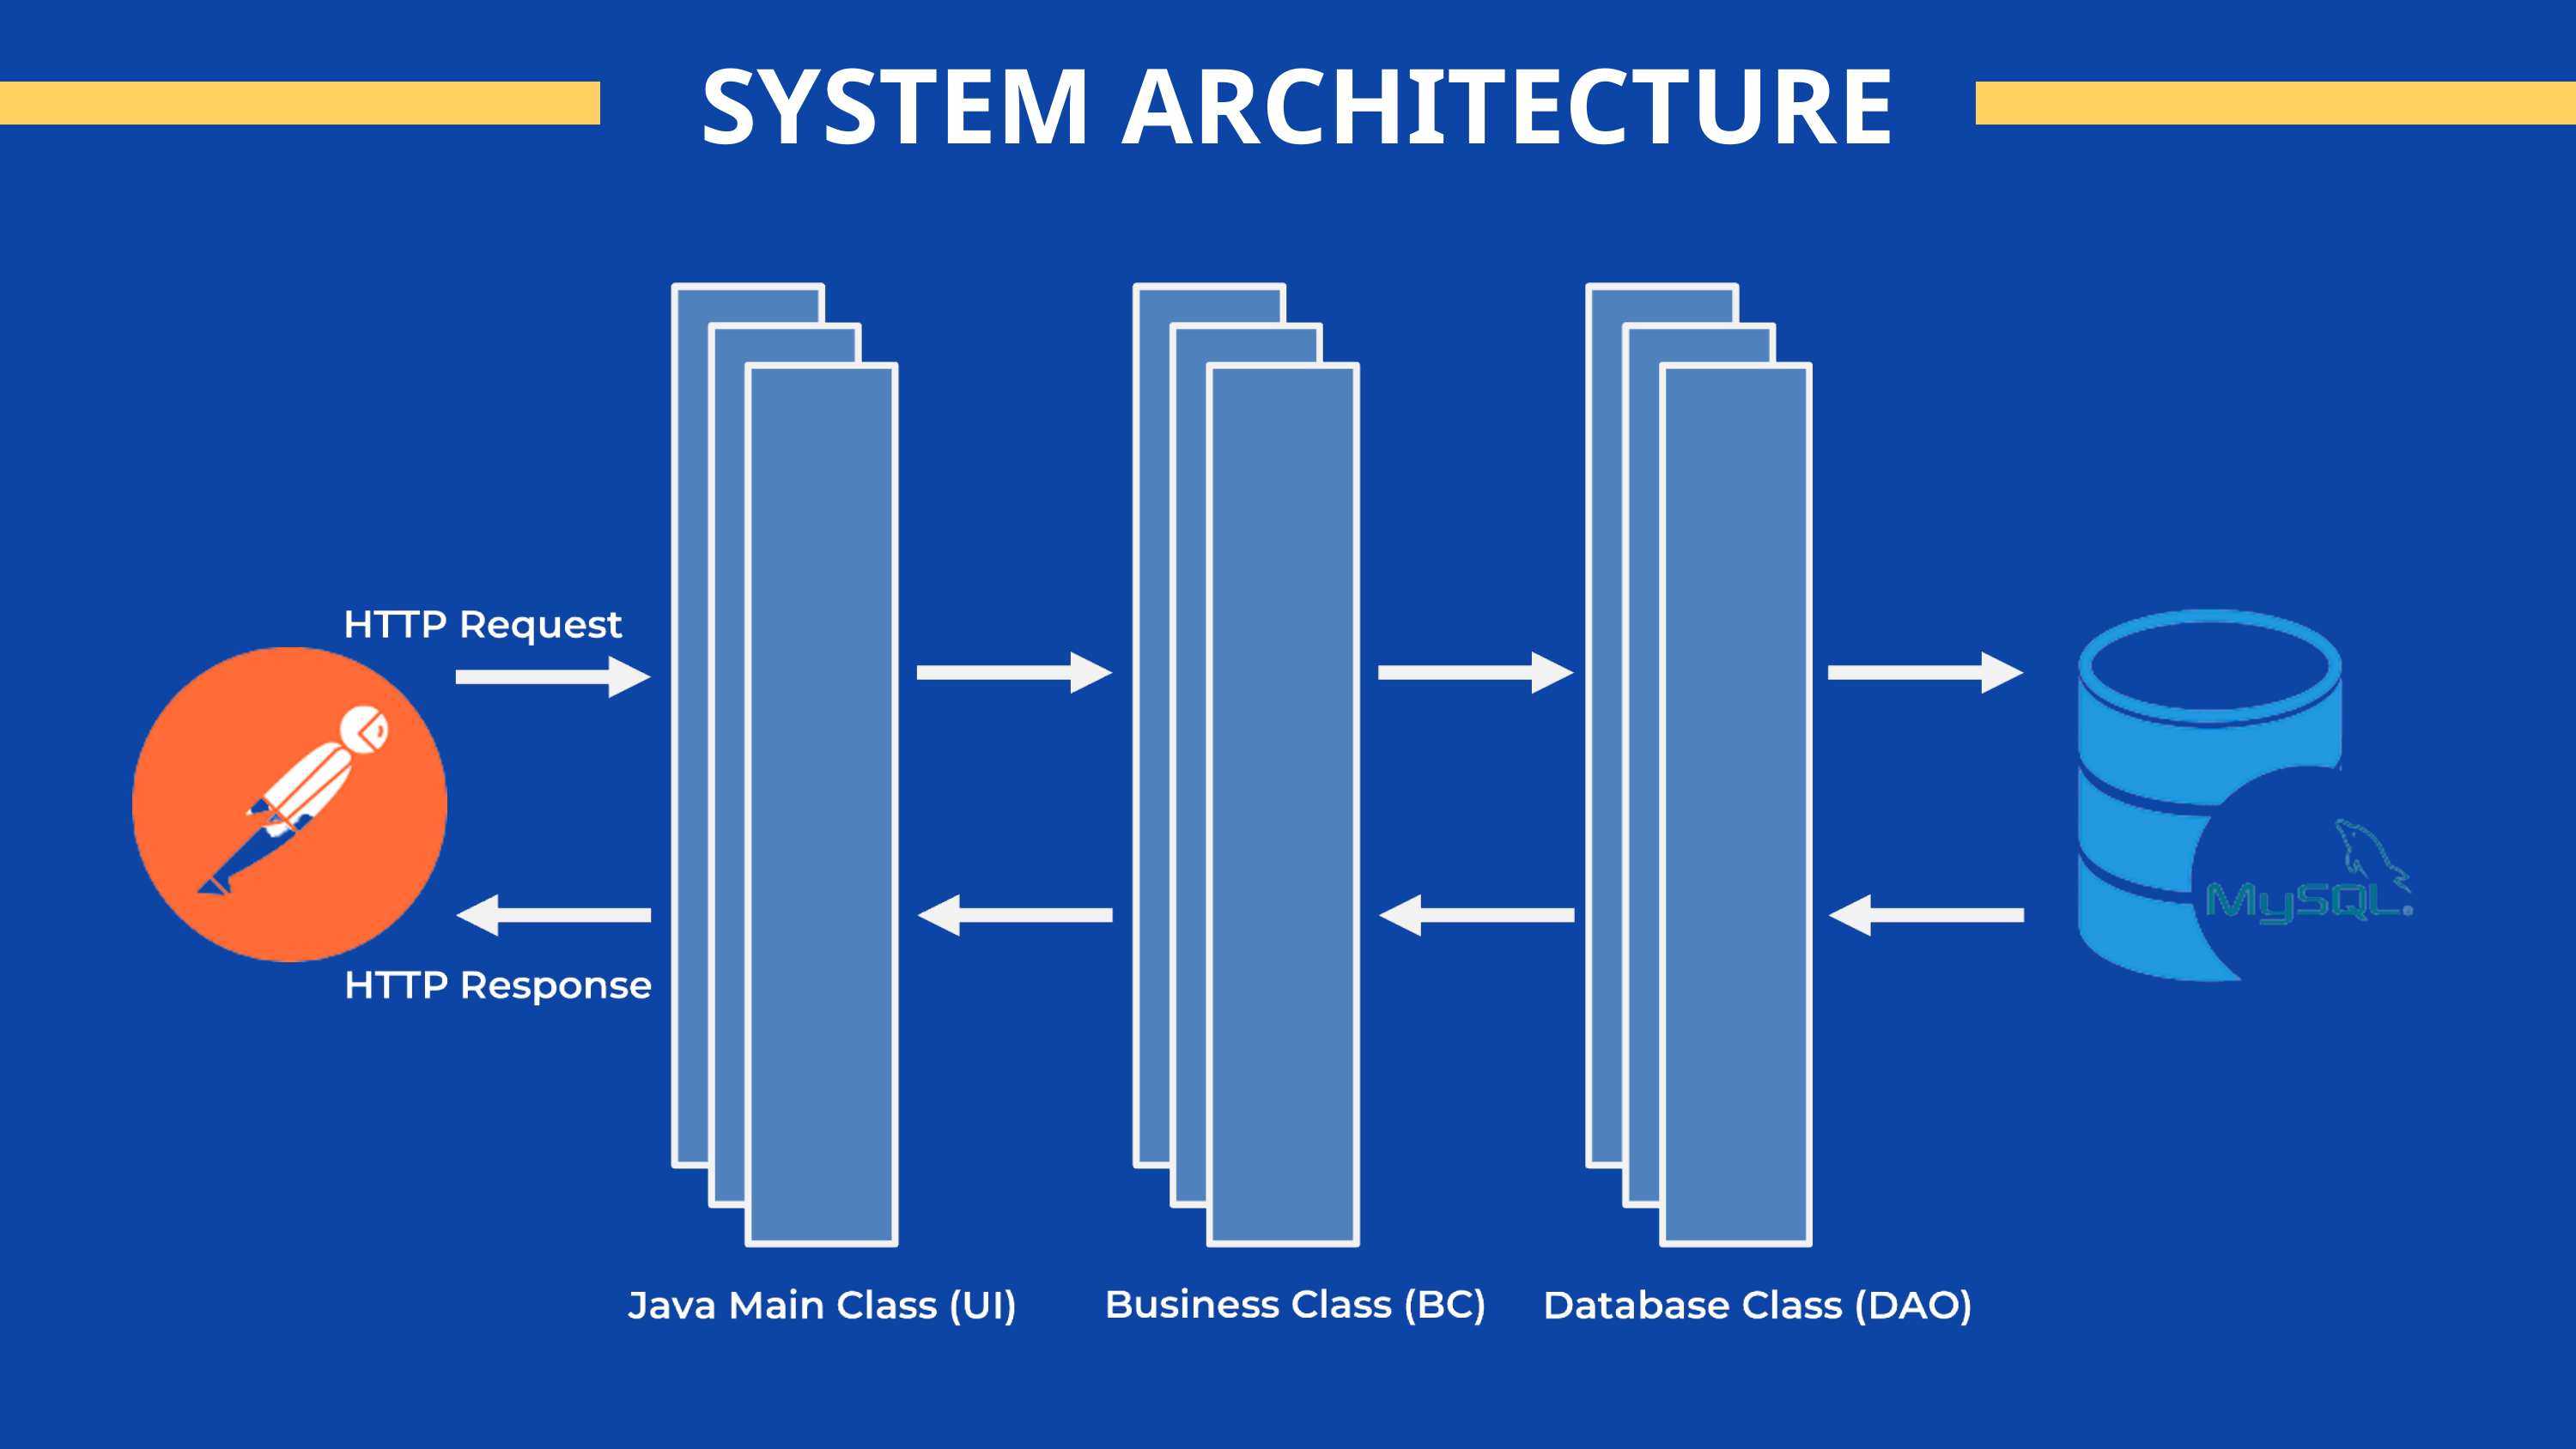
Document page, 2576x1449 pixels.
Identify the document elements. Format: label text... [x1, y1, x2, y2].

text_box SYSTEM ARCHITECTURE [257, 37, 2340, 168]
picture [131, 282, 2465, 1383]
text_box [0, 82, 257, 125]
text_box [1976, 82, 2576, 125]
